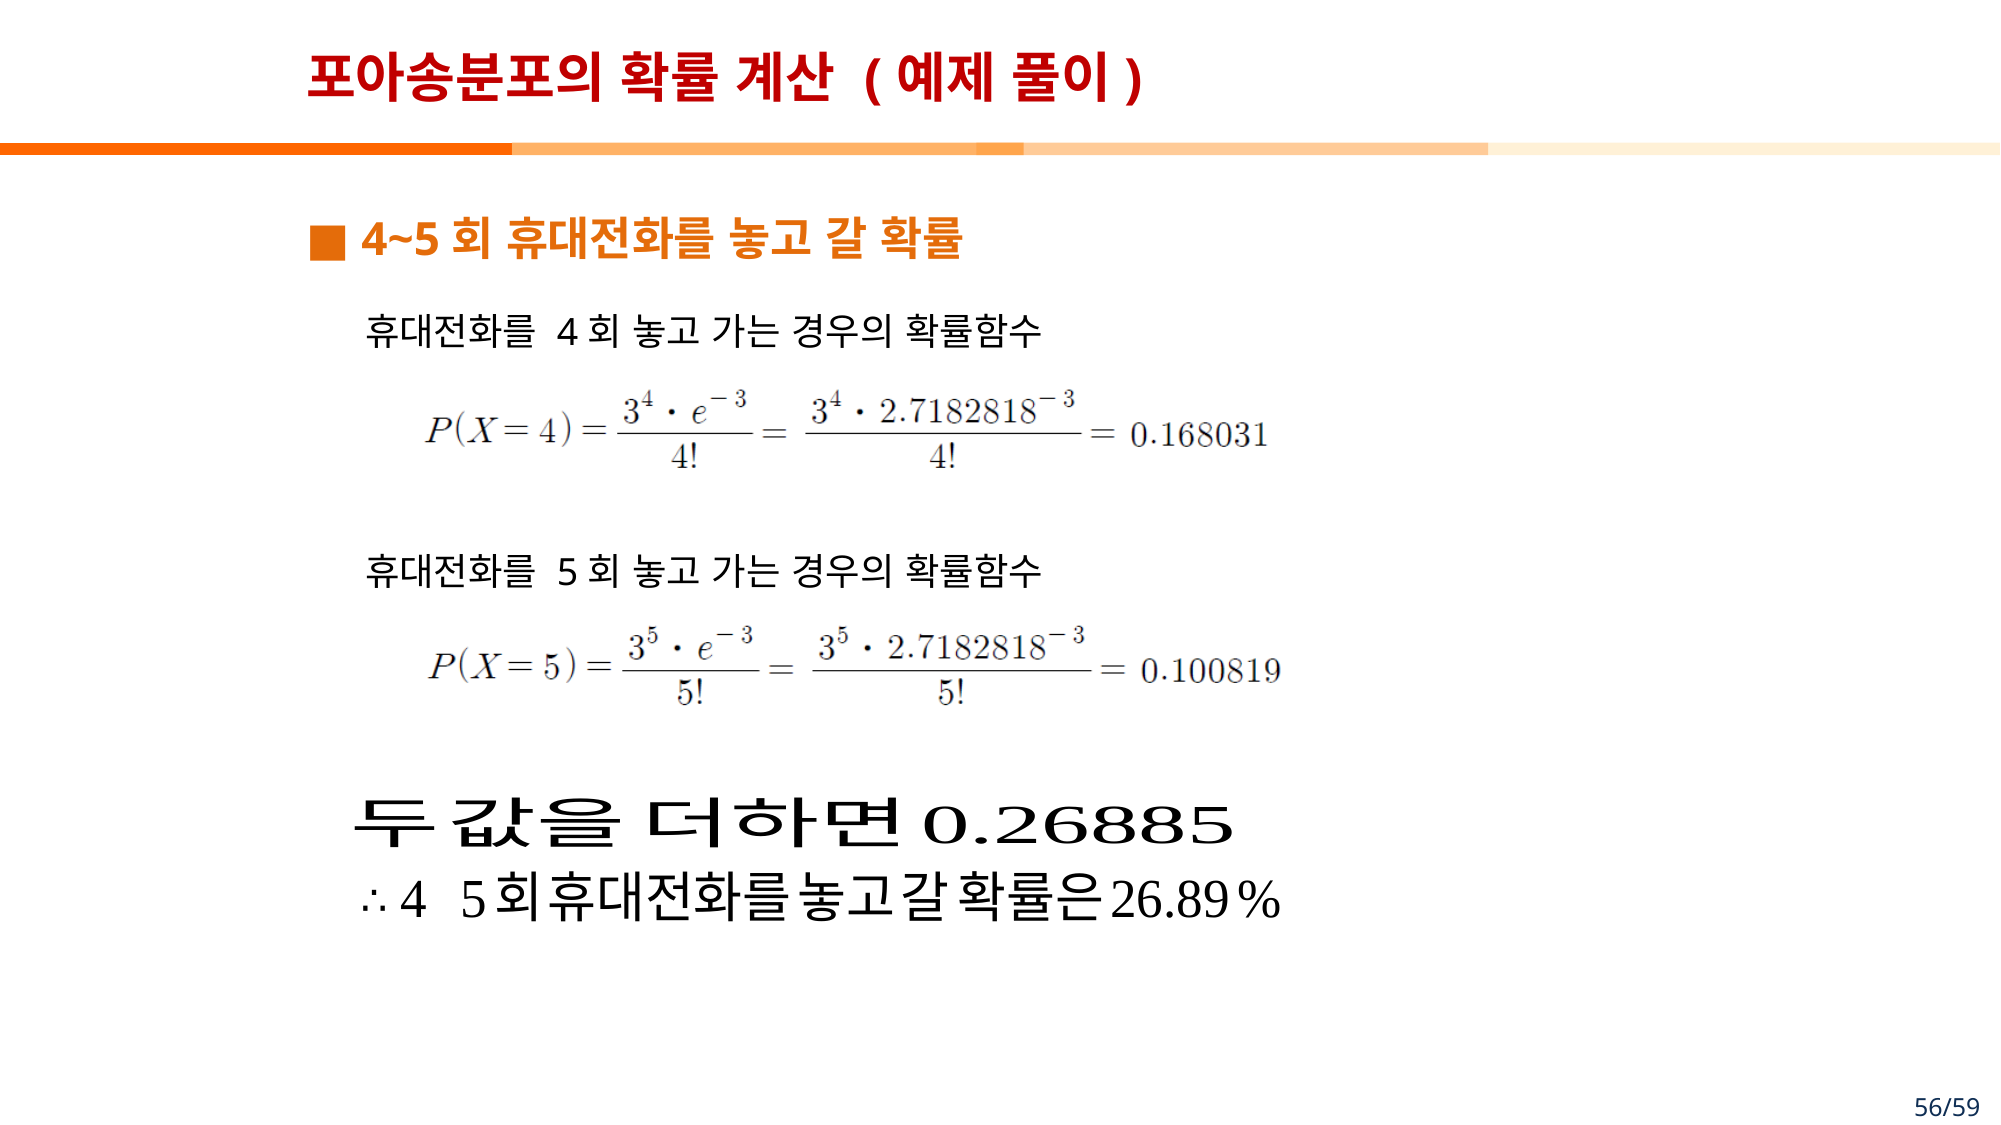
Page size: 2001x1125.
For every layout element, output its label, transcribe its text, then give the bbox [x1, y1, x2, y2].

text_box ∴ [346, 857, 428, 941]
text_box 휴대전화를 4회 놓고 가는 경우의 확률함수 [350, 301, 1237, 361]
picture [423, 620, 1284, 712]
text_box 휴대전화를 5회 놓고 가는 경우의 확률함수 [350, 540, 1237, 601]
picture [420, 385, 1272, 475]
title 포아송분포의 확률 계산 (예제 풀이) [291, 31, 1532, 122]
